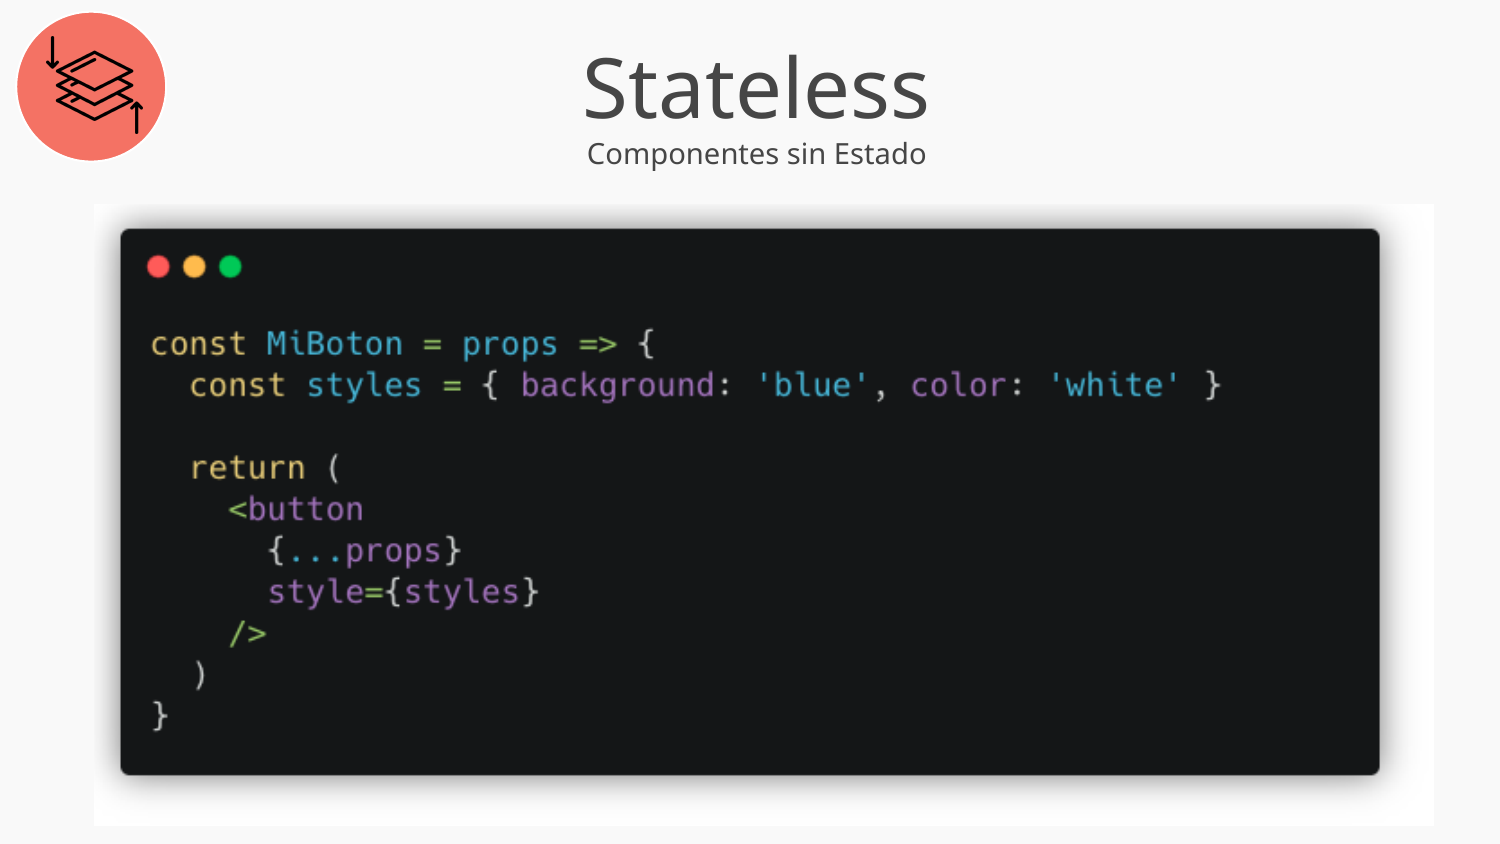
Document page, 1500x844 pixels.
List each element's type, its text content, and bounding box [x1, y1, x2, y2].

text_box [45, 146, 137, 162]
picture [93, 203, 1434, 827]
picture [45, 36, 144, 134]
text_box [16, 11, 162, 133]
text_box Stateless Componentes sin Estado [32, 60, 1482, 146]
